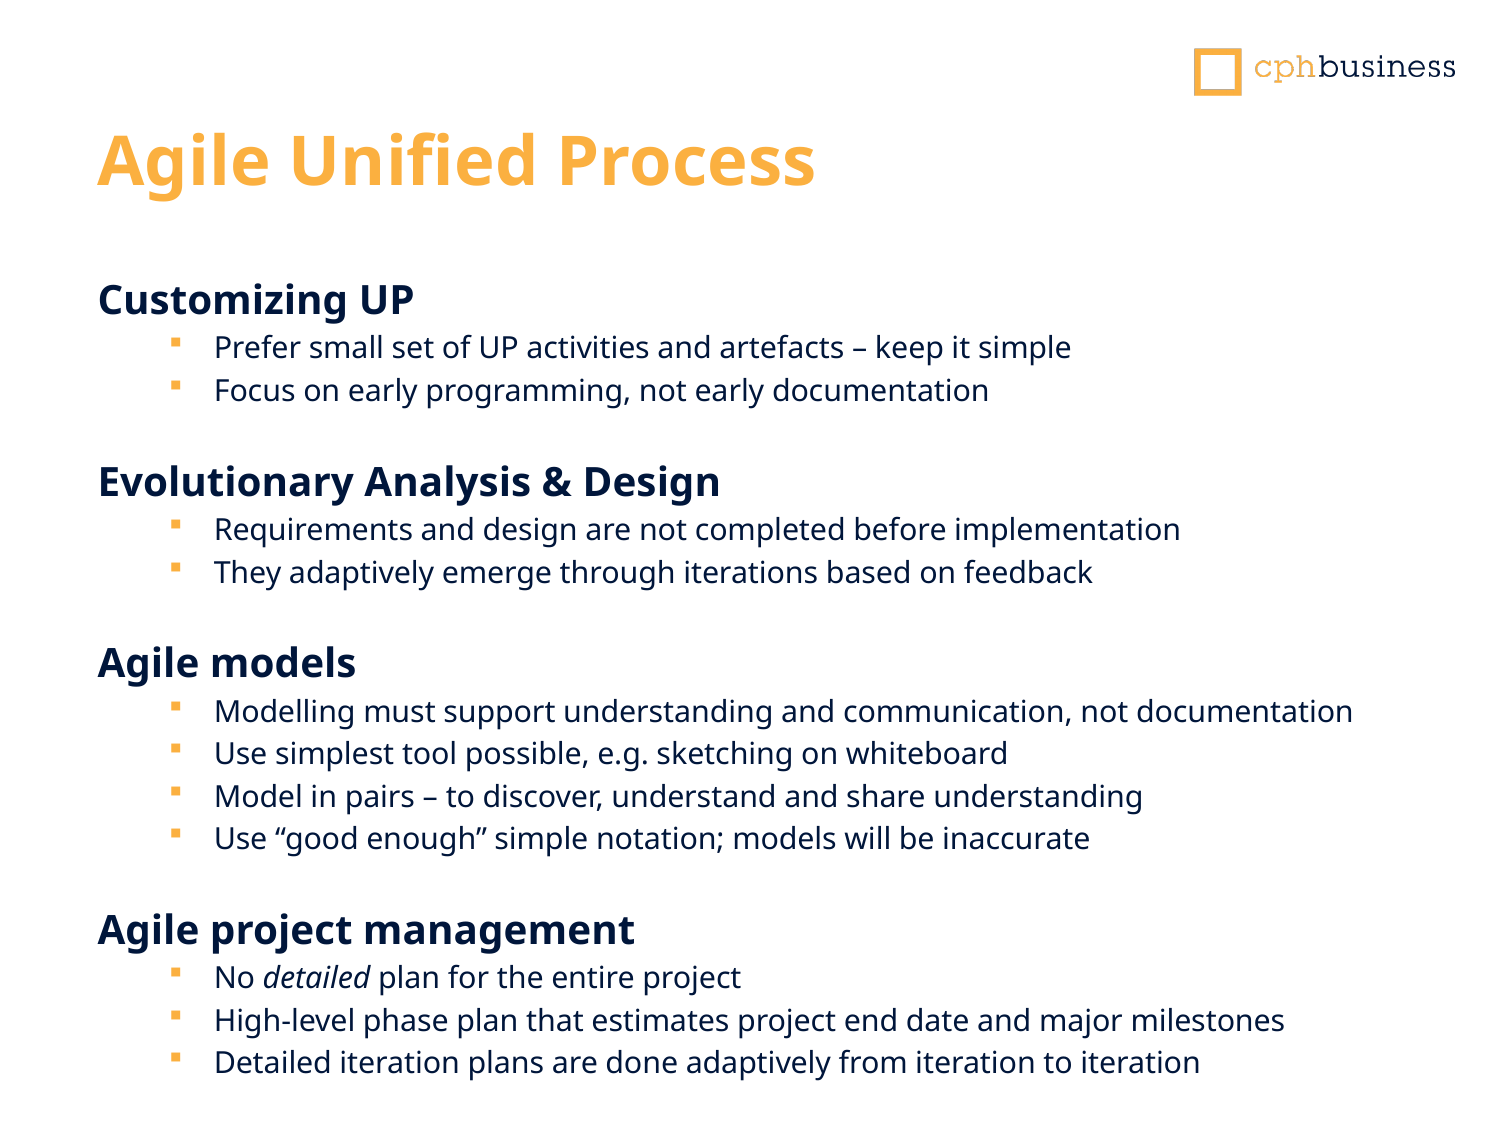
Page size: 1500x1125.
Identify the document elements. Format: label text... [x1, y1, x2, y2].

list Agile Unified Process [83, 109, 1411, 267]
list Customizing UP Prefer small set of UP activities and artefacts – keep it simple Focus on early programming, not early documentation Evolutionary Analysis & Design Requirements and design are not completed before implementation They adaptively emerge through iterations based on feedback Agile models Modelling must support understanding and communication, not documentation Use simplest tool possible, e.g. sketching on whiteboard Model in pairs – to discover, understand and share understanding Use “good enough” simple notation; models will be inaccurate Agile project management No detailed plan for the entire project High-level phase plan that estimates project end date and major milestones Detailed iteration plans are done adaptively from iteration to iteration [83, 267, 1411, 1094]
picture [1147, 1, 1500, 143]
